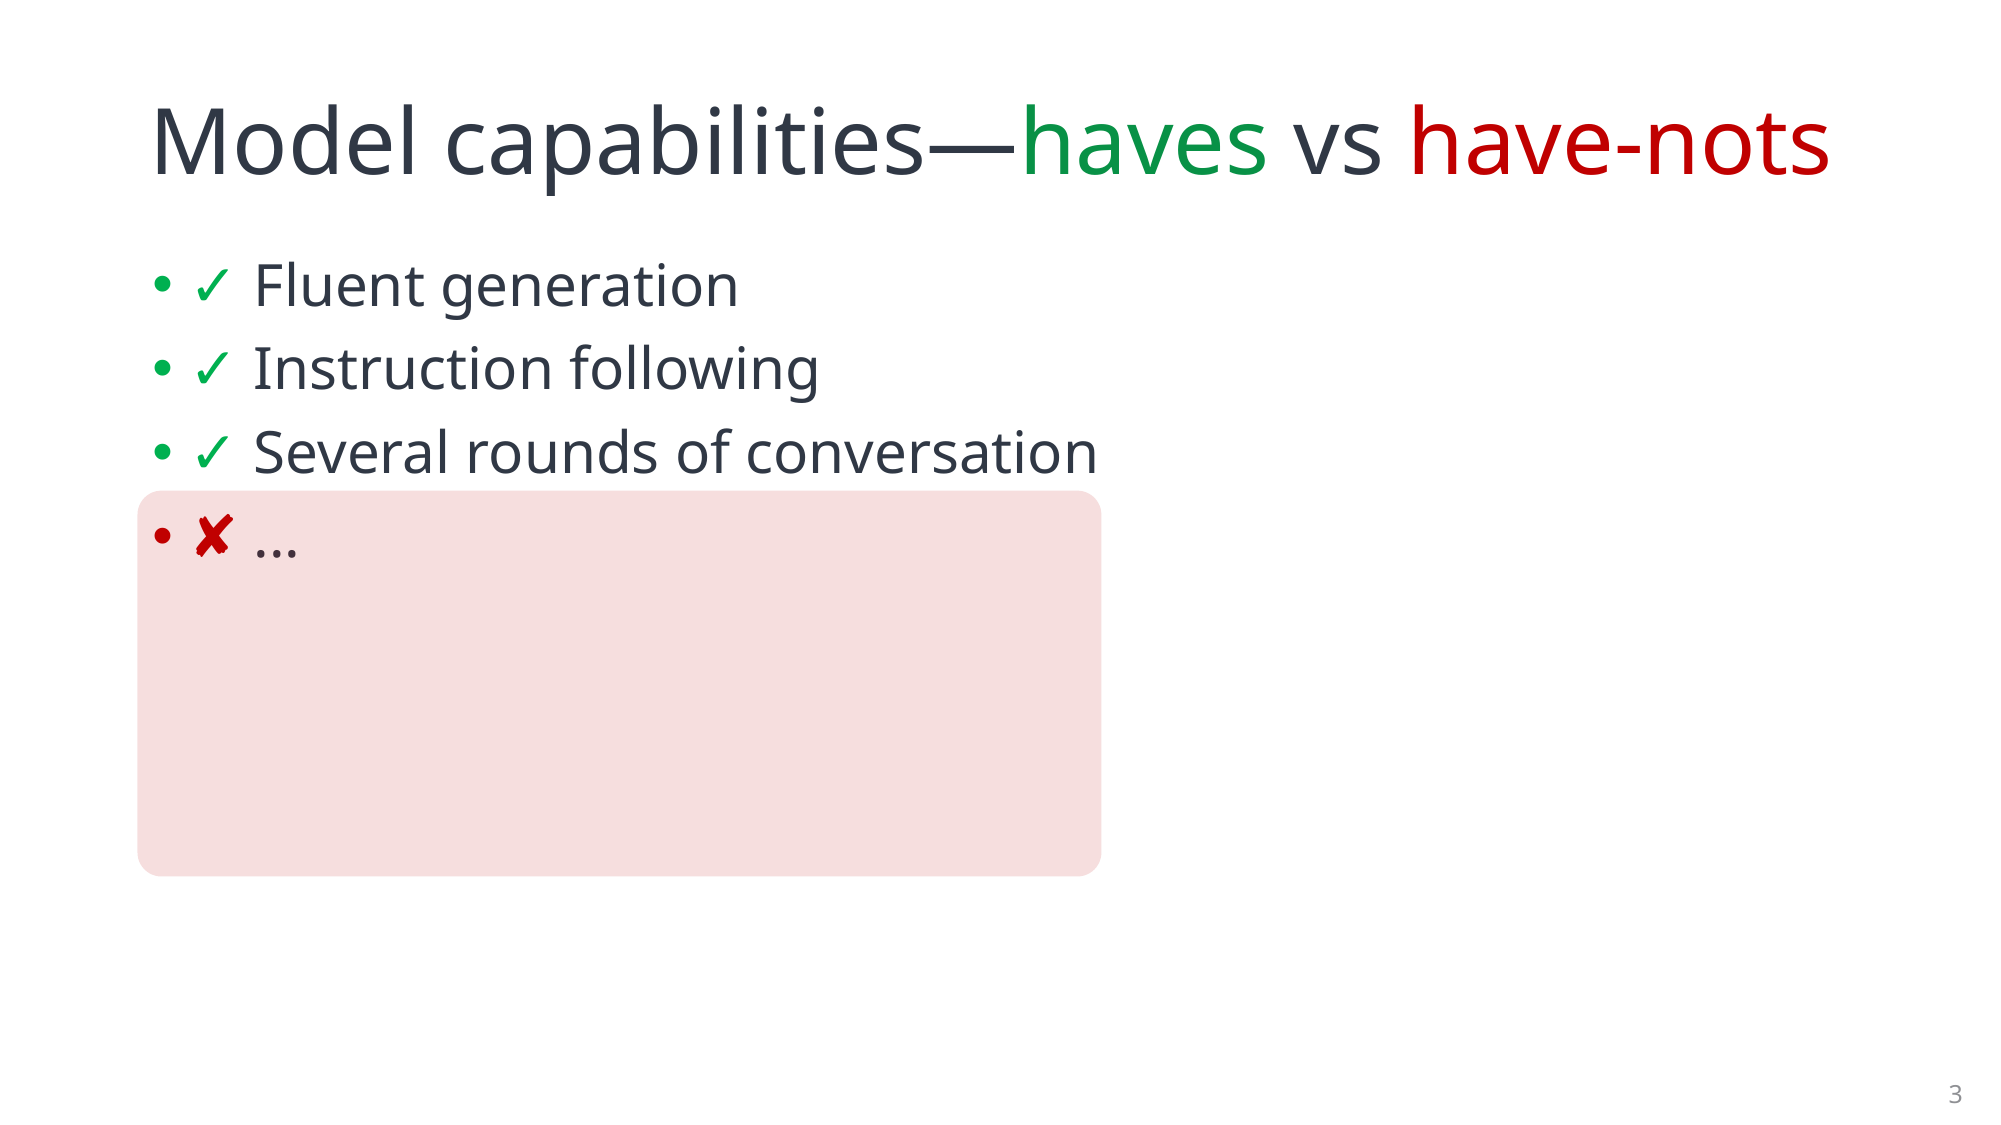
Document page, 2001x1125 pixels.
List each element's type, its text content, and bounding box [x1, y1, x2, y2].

slide_number 3 [1912, 1065, 2000, 1125]
title Model capabilities—haves vs have-nots [32, 62, 1974, 228]
list ✓ Fluent generation ✓ Instruction following ✓ Several rounds of conversation ✘ ... [137, 248, 1913, 1014]
text_box [136, 489, 1103, 878]
